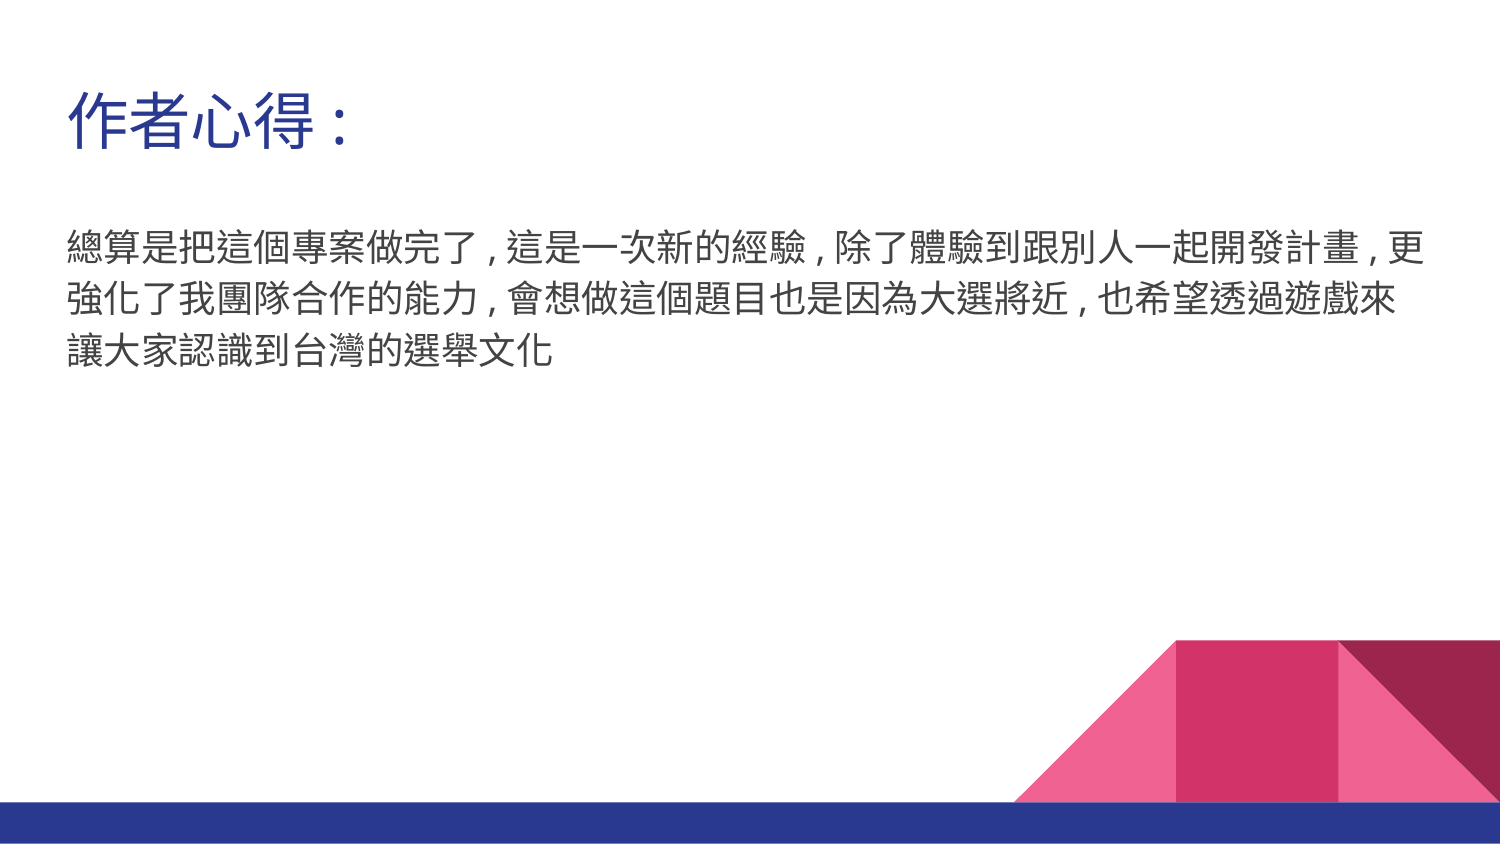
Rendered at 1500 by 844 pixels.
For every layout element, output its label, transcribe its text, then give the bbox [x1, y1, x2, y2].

title 作者心得: [51, 67, 1449, 167]
list 總算是把這個專案做完了,這是一次新的經驗,除了體驗到跟別人一起開發計畫,更強化了我團隊合作的能力,會想做這個題目也是因為大選將近,也希望透過遊戲來讓大家認識到台灣的選舉文化 [51, 201, 1449, 750]
